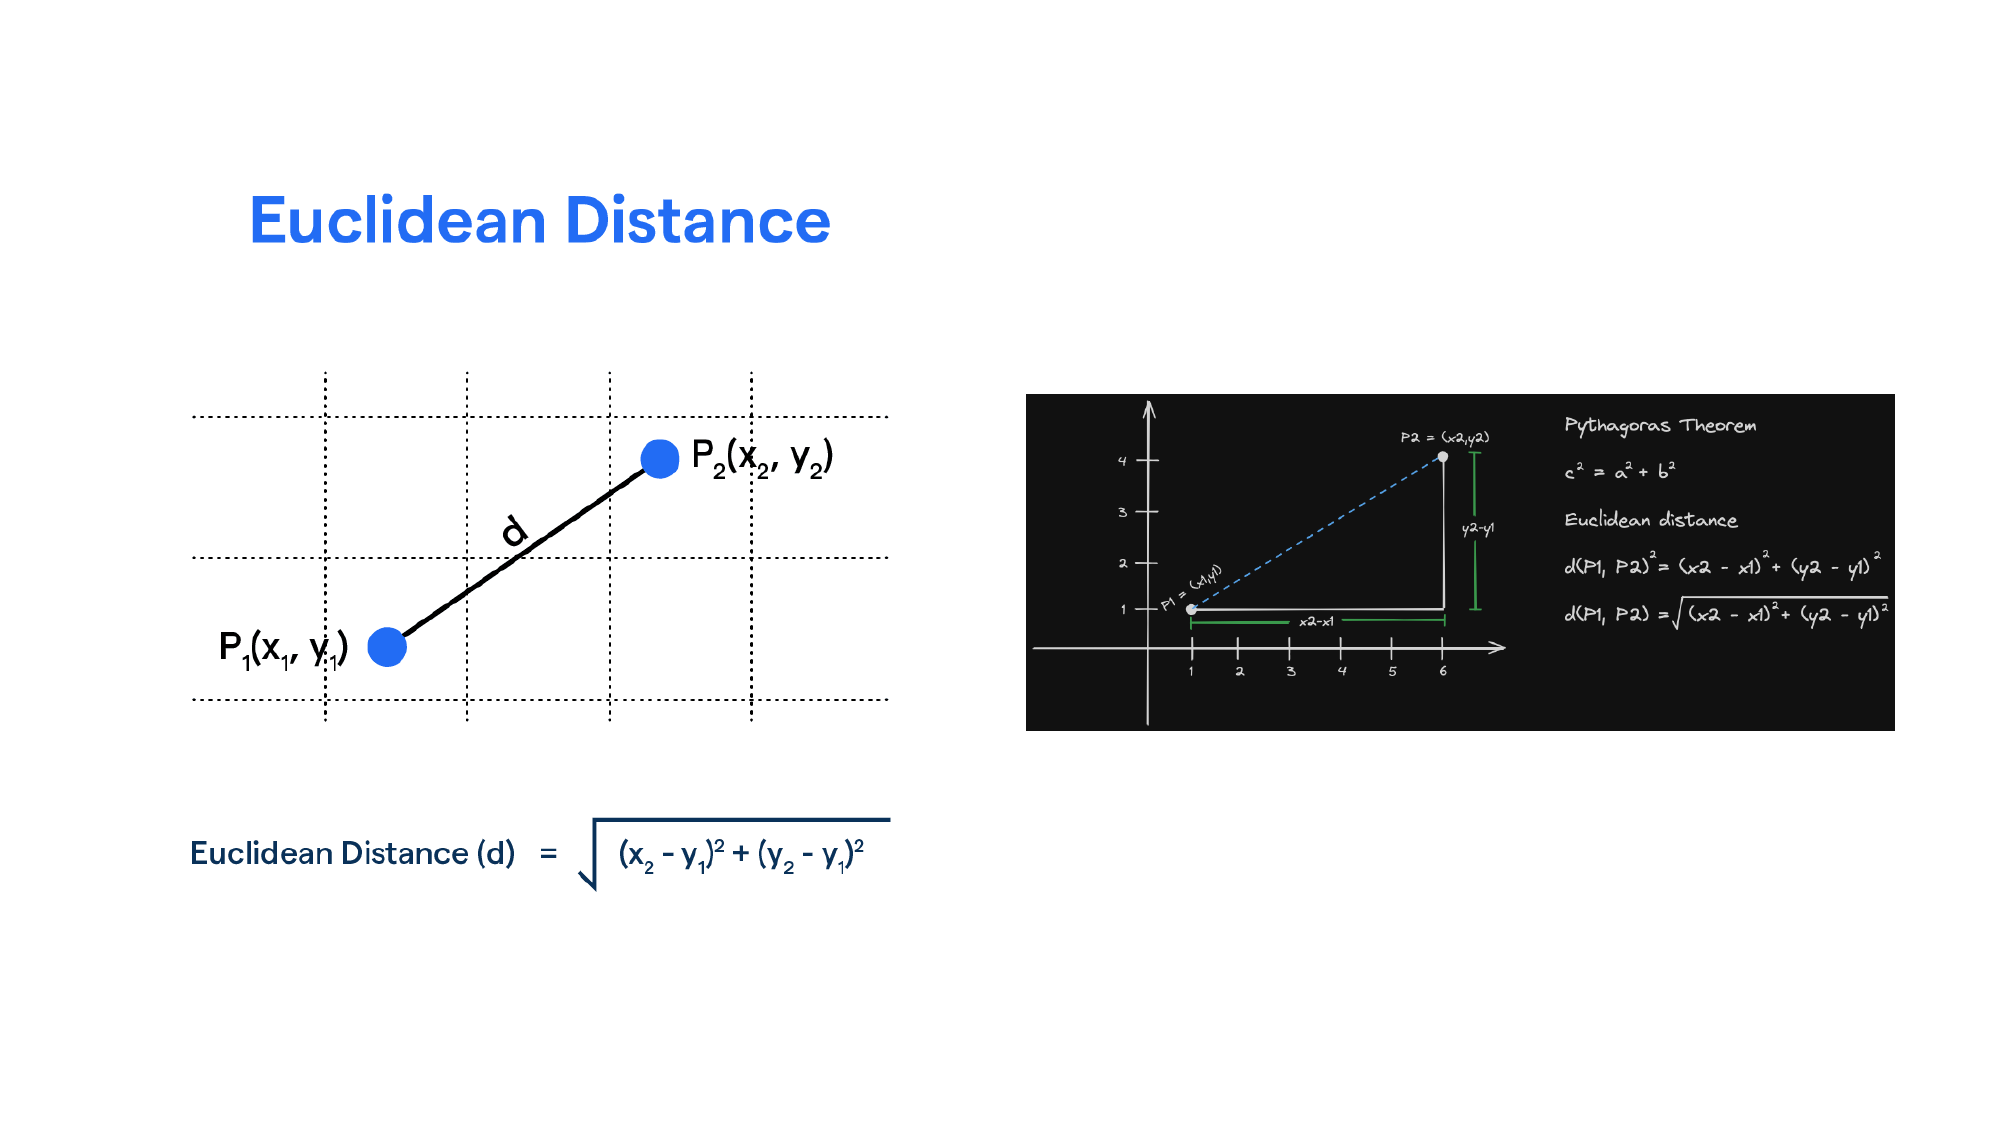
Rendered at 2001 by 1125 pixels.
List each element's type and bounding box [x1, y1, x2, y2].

picture [1026, 394, 1895, 731]
picture [105, 128, 974, 997]
